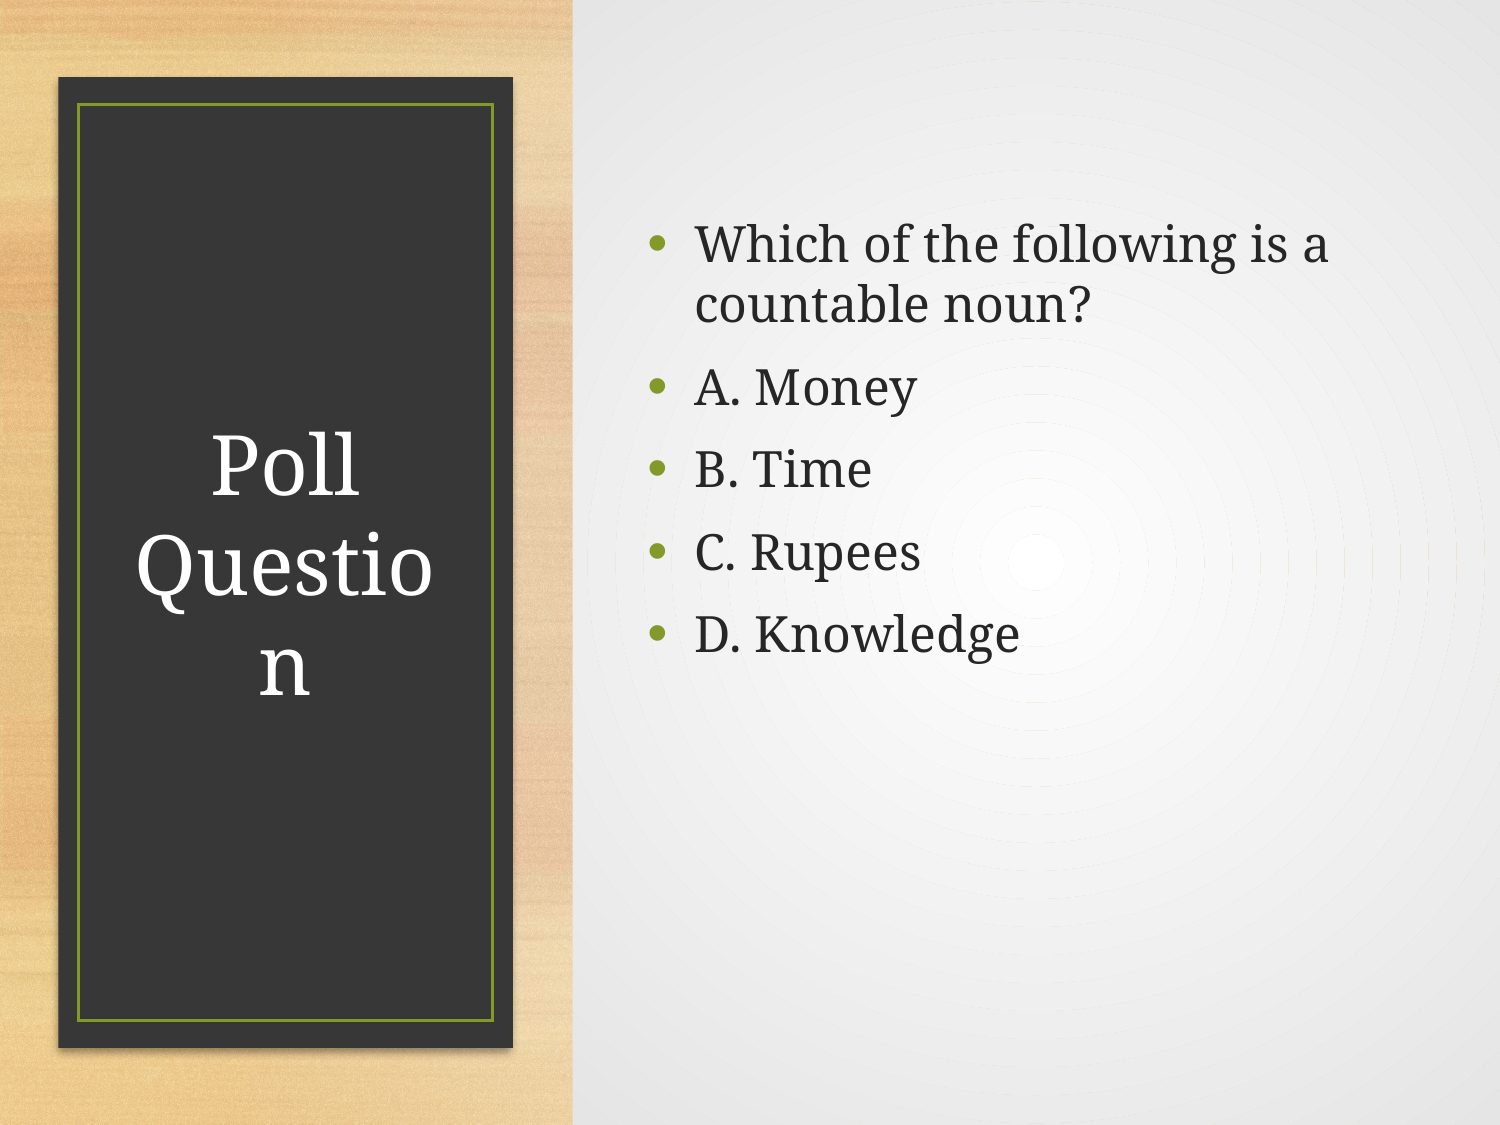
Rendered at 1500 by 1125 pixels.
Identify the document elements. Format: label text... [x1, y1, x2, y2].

text_box [571, 0, 1500, 1125]
text_box [78, 103, 493, 1021]
text_box [57, 76, 514, 1049]
text_box [0, 0, 571, 1125]
title Poll Question [117, 156, 454, 968]
list Which of the following is a countable noun? A. Money B. Time C. Rupees D. Knowledge [632, 77, 1365, 964]
